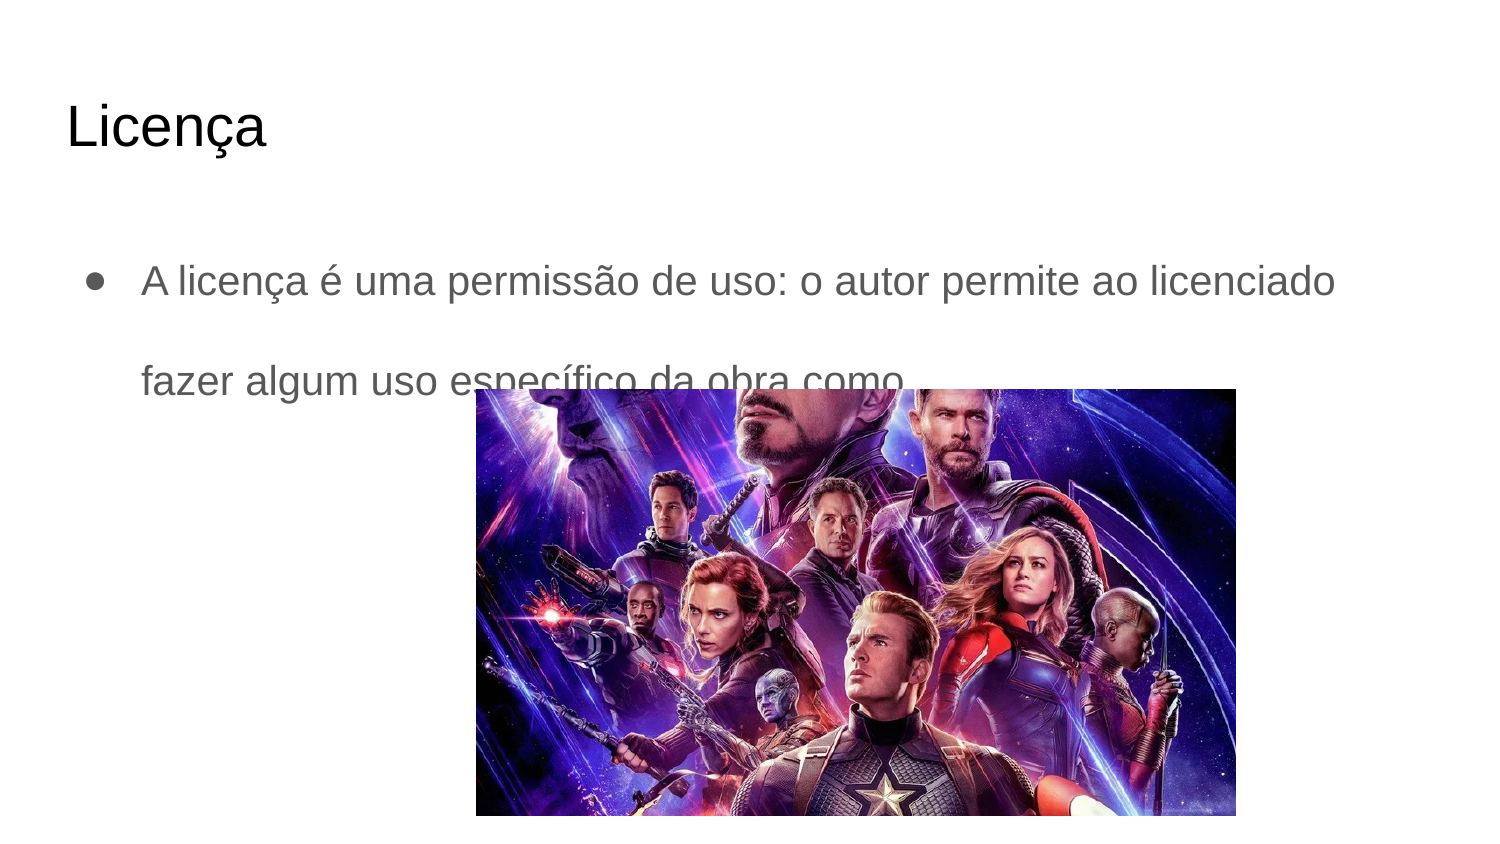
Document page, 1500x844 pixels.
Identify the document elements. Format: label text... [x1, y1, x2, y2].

picture [476, 388, 1236, 817]
list A licença é uma permissão de uso: o autor permite ao licenciado fazer algum uso específico da obra como. [51, 189, 1449, 750]
title Licença [51, 72, 1449, 167]
